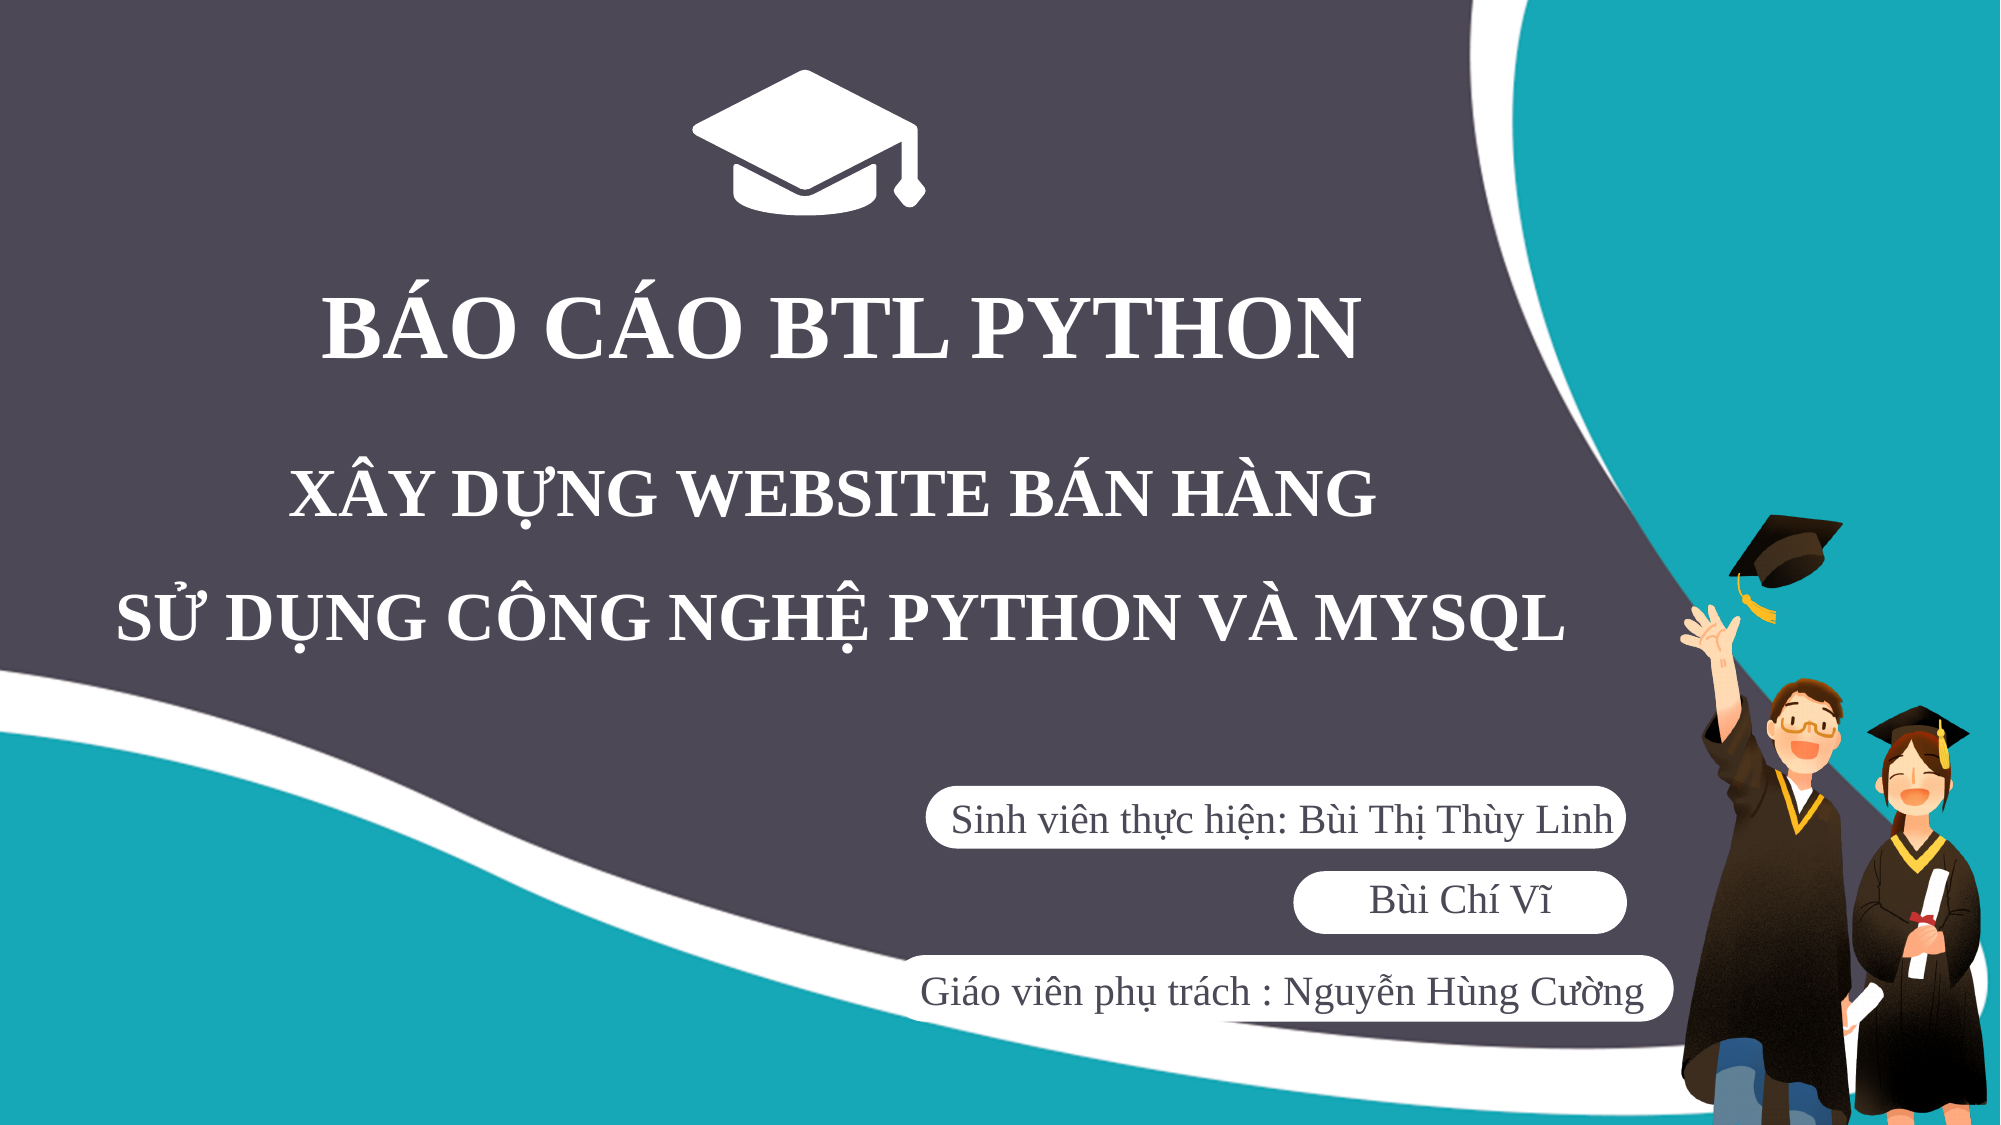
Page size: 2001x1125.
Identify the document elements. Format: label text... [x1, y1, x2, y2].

text_box Giáo viên phụ trách : Nguyễn Hùng Cường [890, 954, 1655, 1023]
text_box [692, 69, 926, 208]
picture [0, 0, 2000, 1125]
text_box BÁO CÁO BTL PYTHON [118, 259, 1566, 377]
text_box XÂY DỰNG WEBSITE BÁN HÀNG SỬ DỤNG CÔNG NGHỆ PYTHON VÀ MYSQL [0, 399, 1762, 865]
text_box [733, 163, 877, 216]
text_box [1264, 864, 1656, 934]
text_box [906, 783, 1659, 849]
